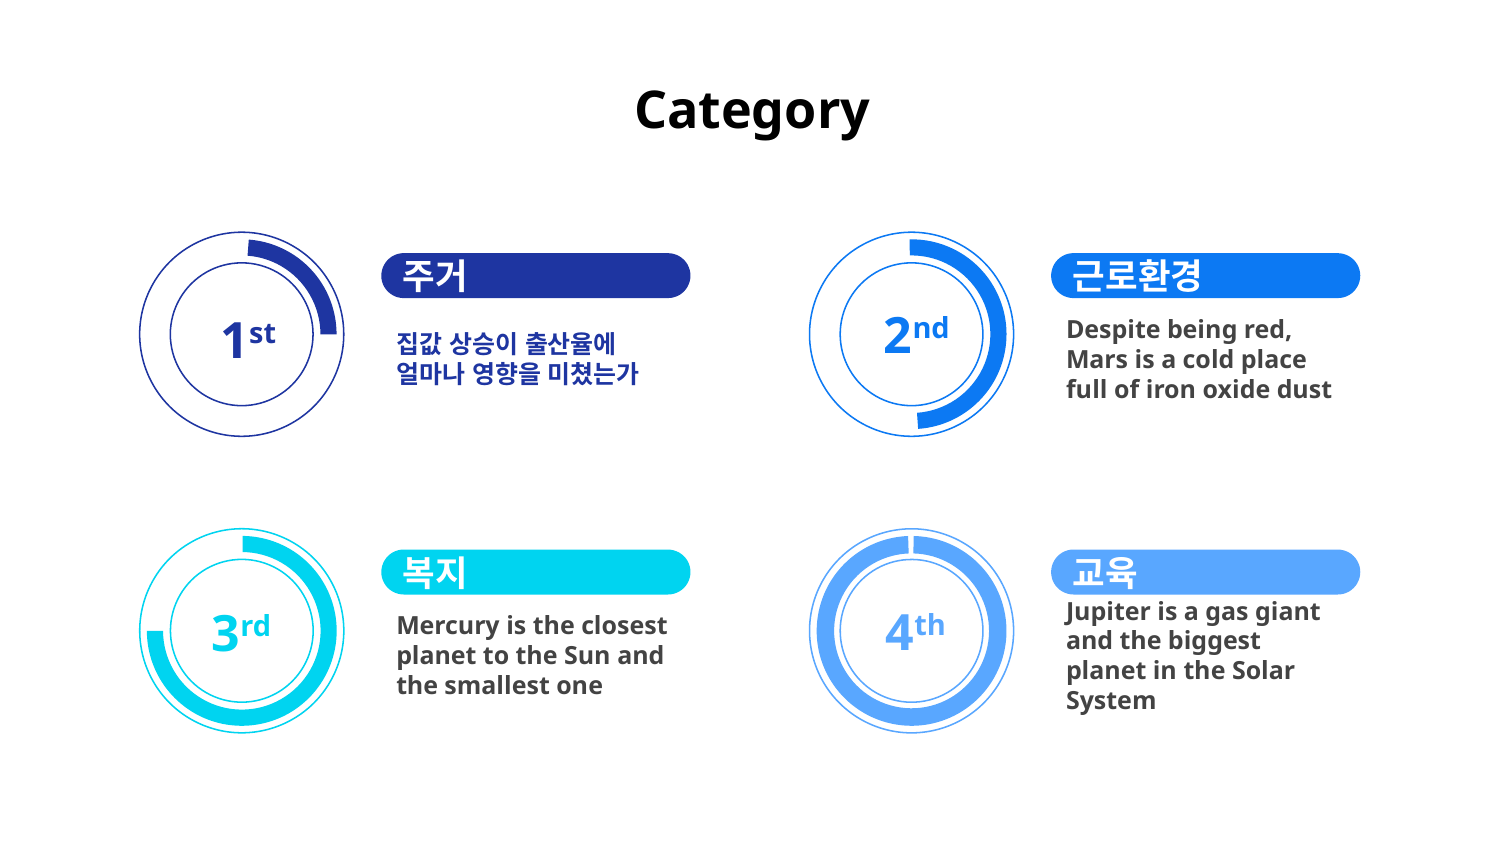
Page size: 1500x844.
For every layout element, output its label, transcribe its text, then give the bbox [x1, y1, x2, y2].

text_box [809, 528, 1014, 733]
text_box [139, 528, 344, 733]
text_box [1050, 252, 1361, 416]
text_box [381, 252, 691, 416]
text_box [809, 231, 1014, 437]
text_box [139, 231, 344, 437]
title Category [79, 68, 1426, 148]
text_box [381, 549, 691, 713]
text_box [1050, 549, 1361, 713]
